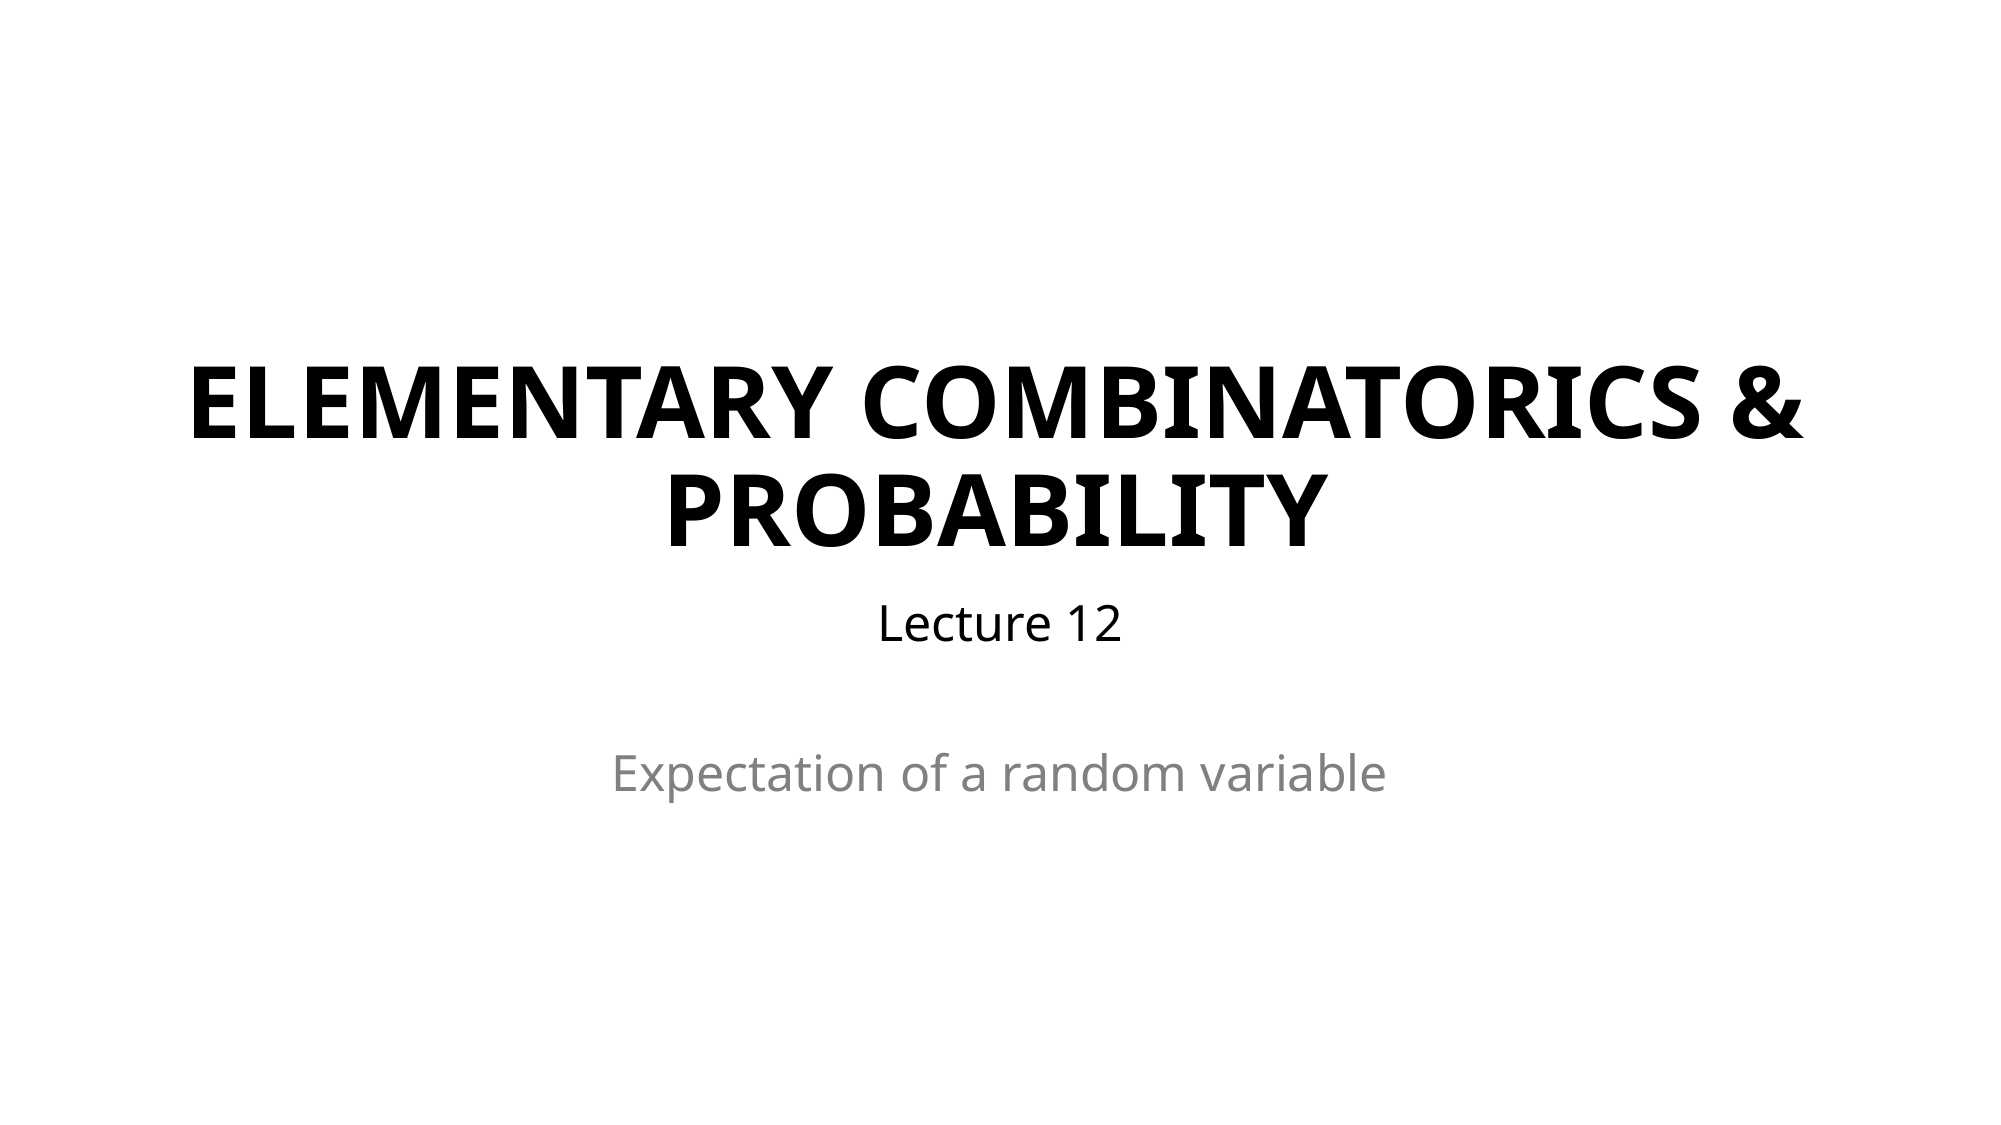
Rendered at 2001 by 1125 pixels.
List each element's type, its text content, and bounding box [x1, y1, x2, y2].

subtitle Lecture 12 Expectation of a random variable [249, 590, 1750, 863]
title ELEMENTARY COMBINATORICS & PROBABILITY [129, 184, 1863, 576]
